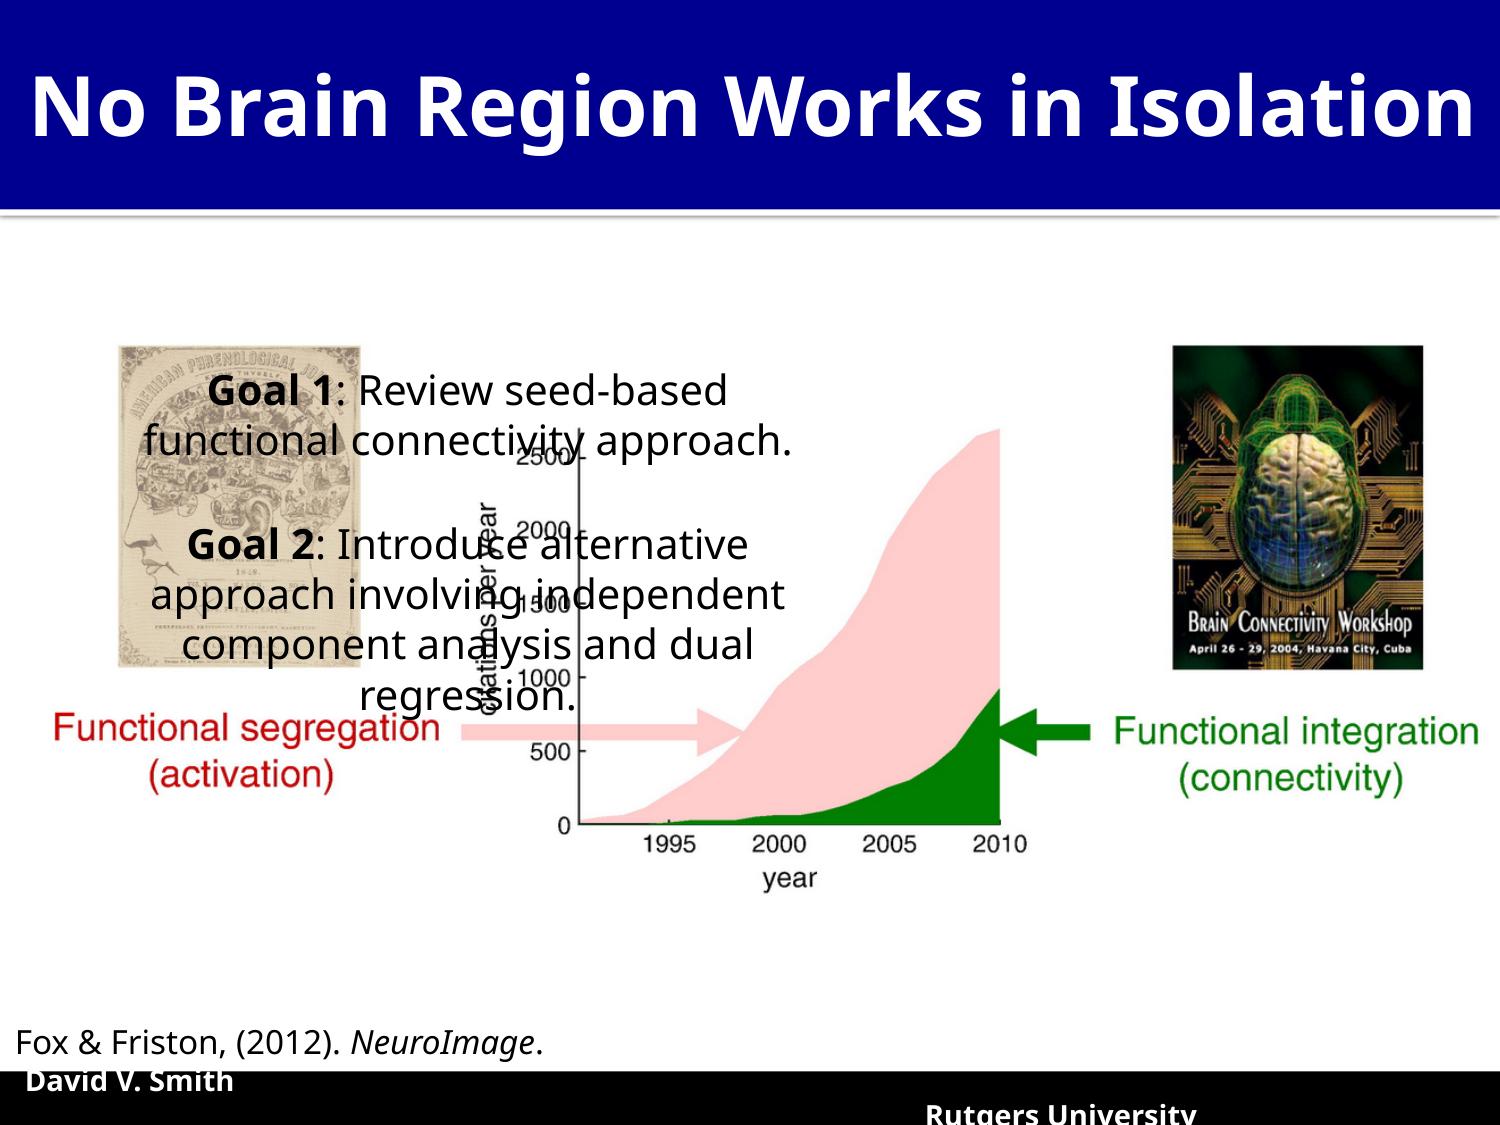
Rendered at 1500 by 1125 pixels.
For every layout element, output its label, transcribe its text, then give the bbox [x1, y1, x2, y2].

picture [53, 341, 1480, 906]
text_box Fox & Friston, (2012). NeuroImage. [0, 1013, 583, 1069]
title No Brain Region Works in Isolation [13, 17, 1500, 189]
